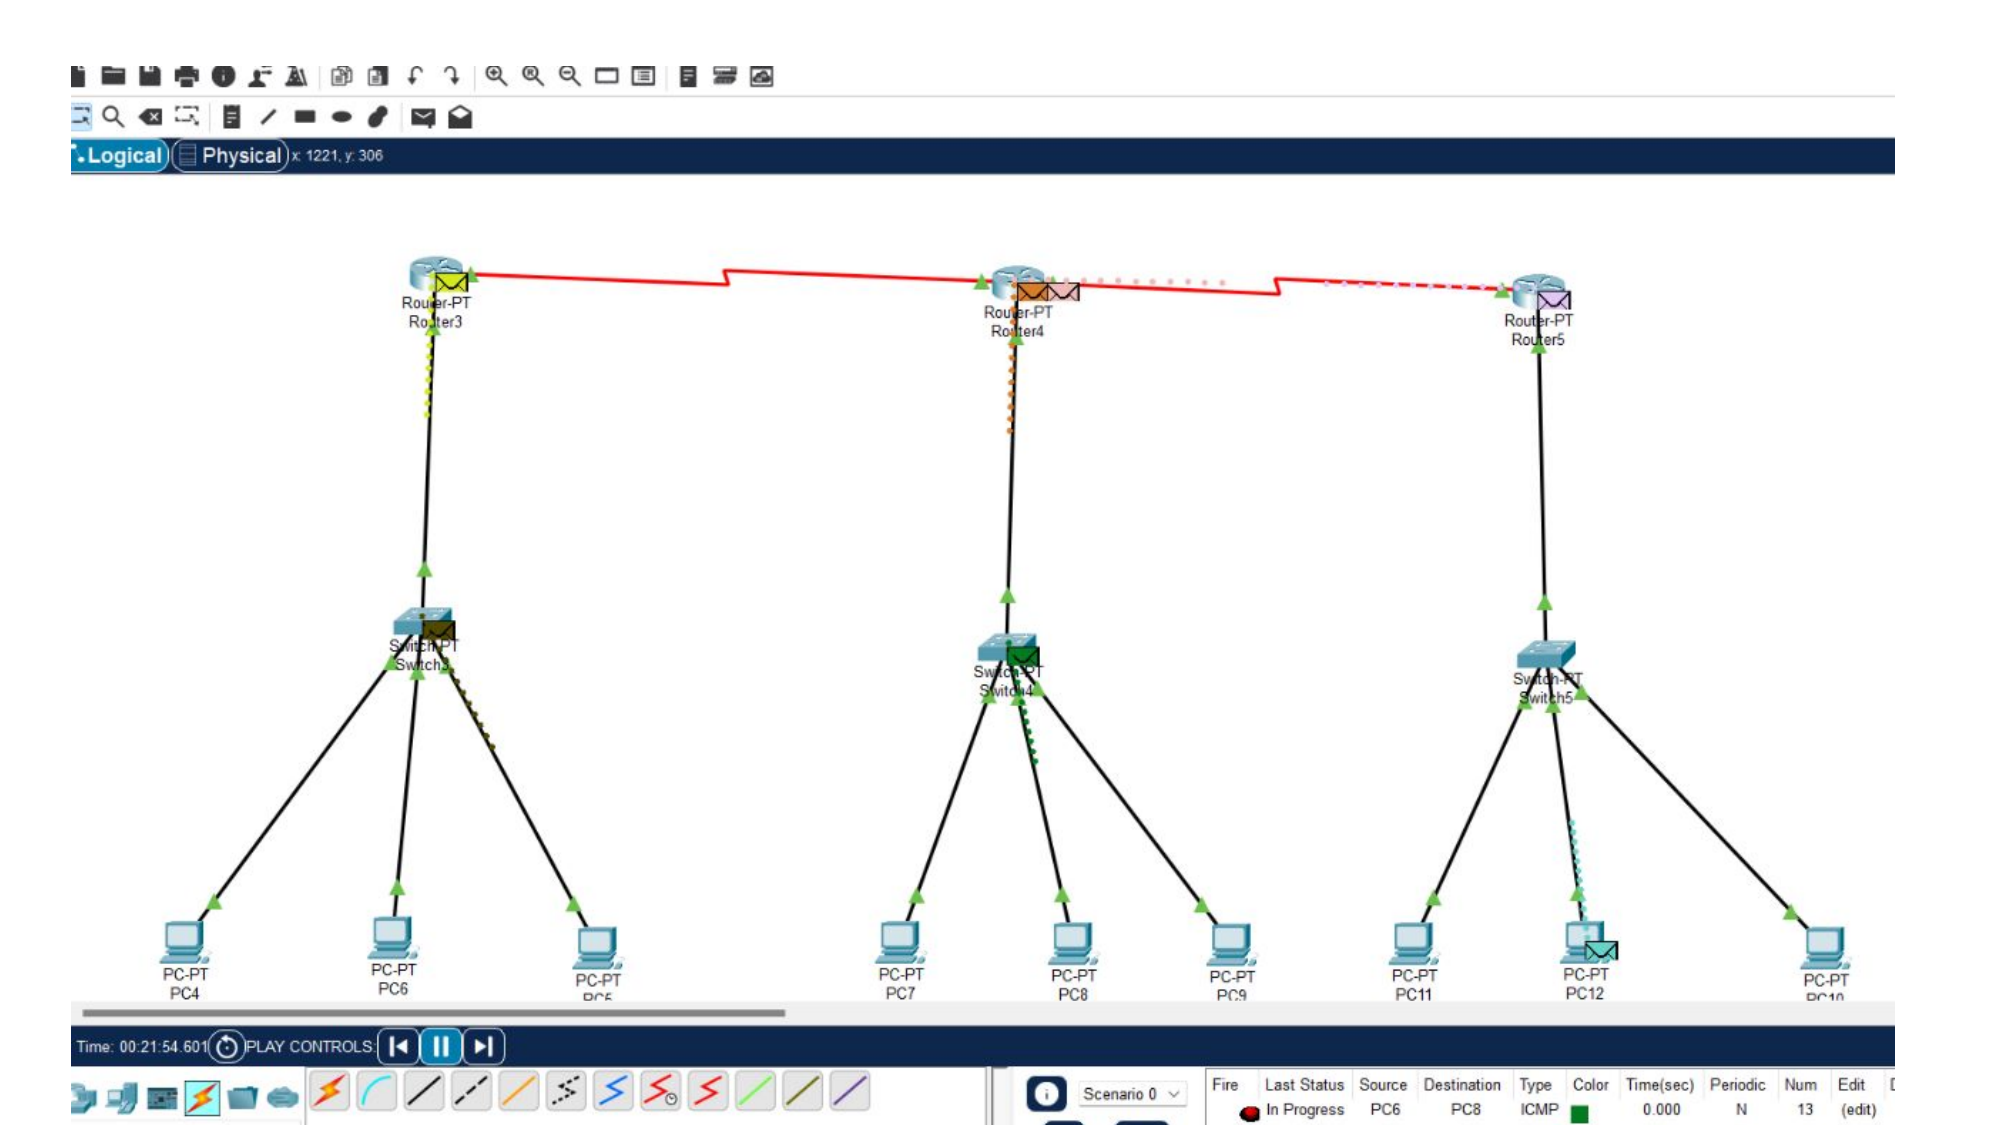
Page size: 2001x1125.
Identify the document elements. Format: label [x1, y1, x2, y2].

picture [77, 153, 85, 163]
picture [71, 66, 1895, 1125]
